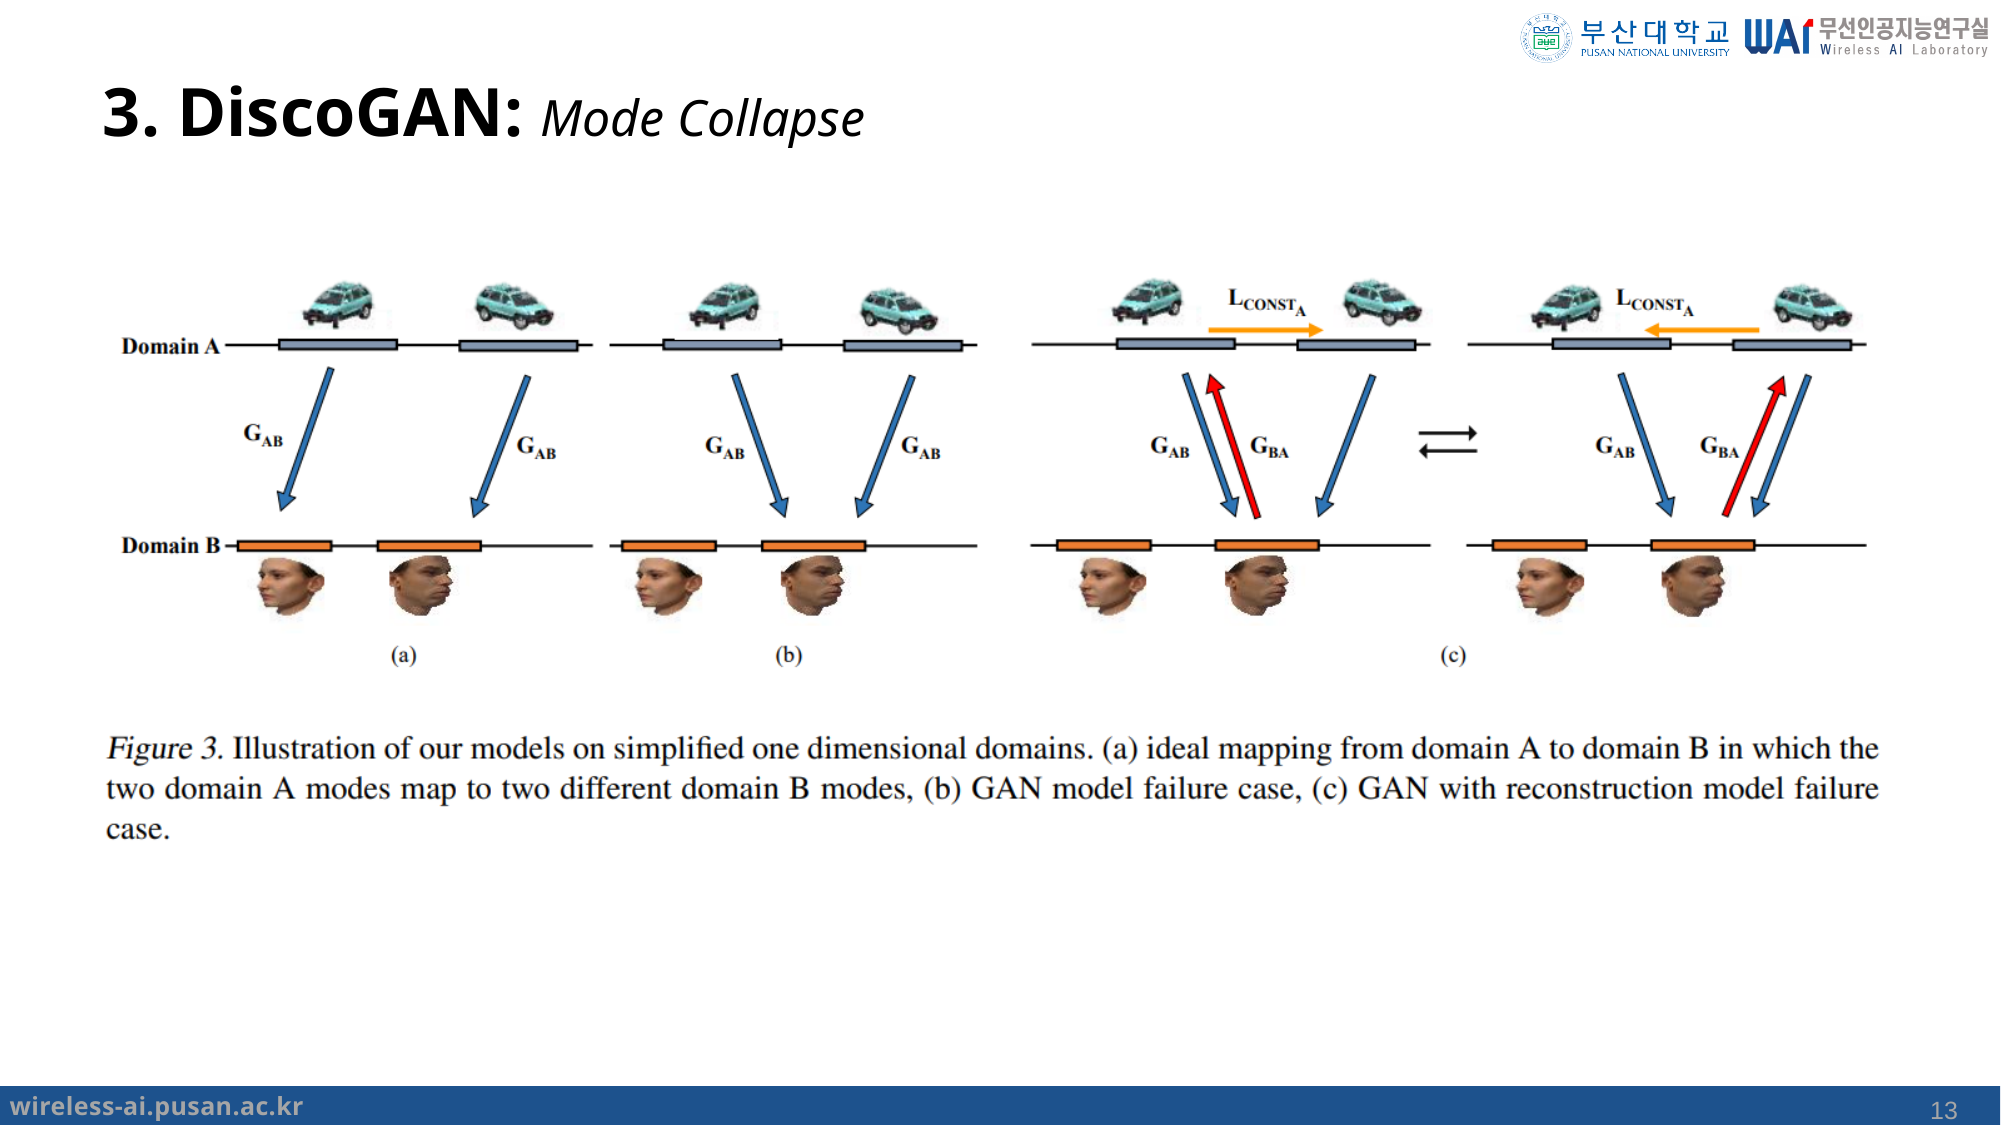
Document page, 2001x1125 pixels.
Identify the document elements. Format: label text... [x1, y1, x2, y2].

slide_number 13 [1884, 1086, 2000, 1125]
picture [58, 236, 1942, 889]
picture [1518, 12, 1732, 64]
title 3. DiscoGAN: Mode Collapse [87, 105, 1825, 194]
picture [1744, 16, 1989, 58]
